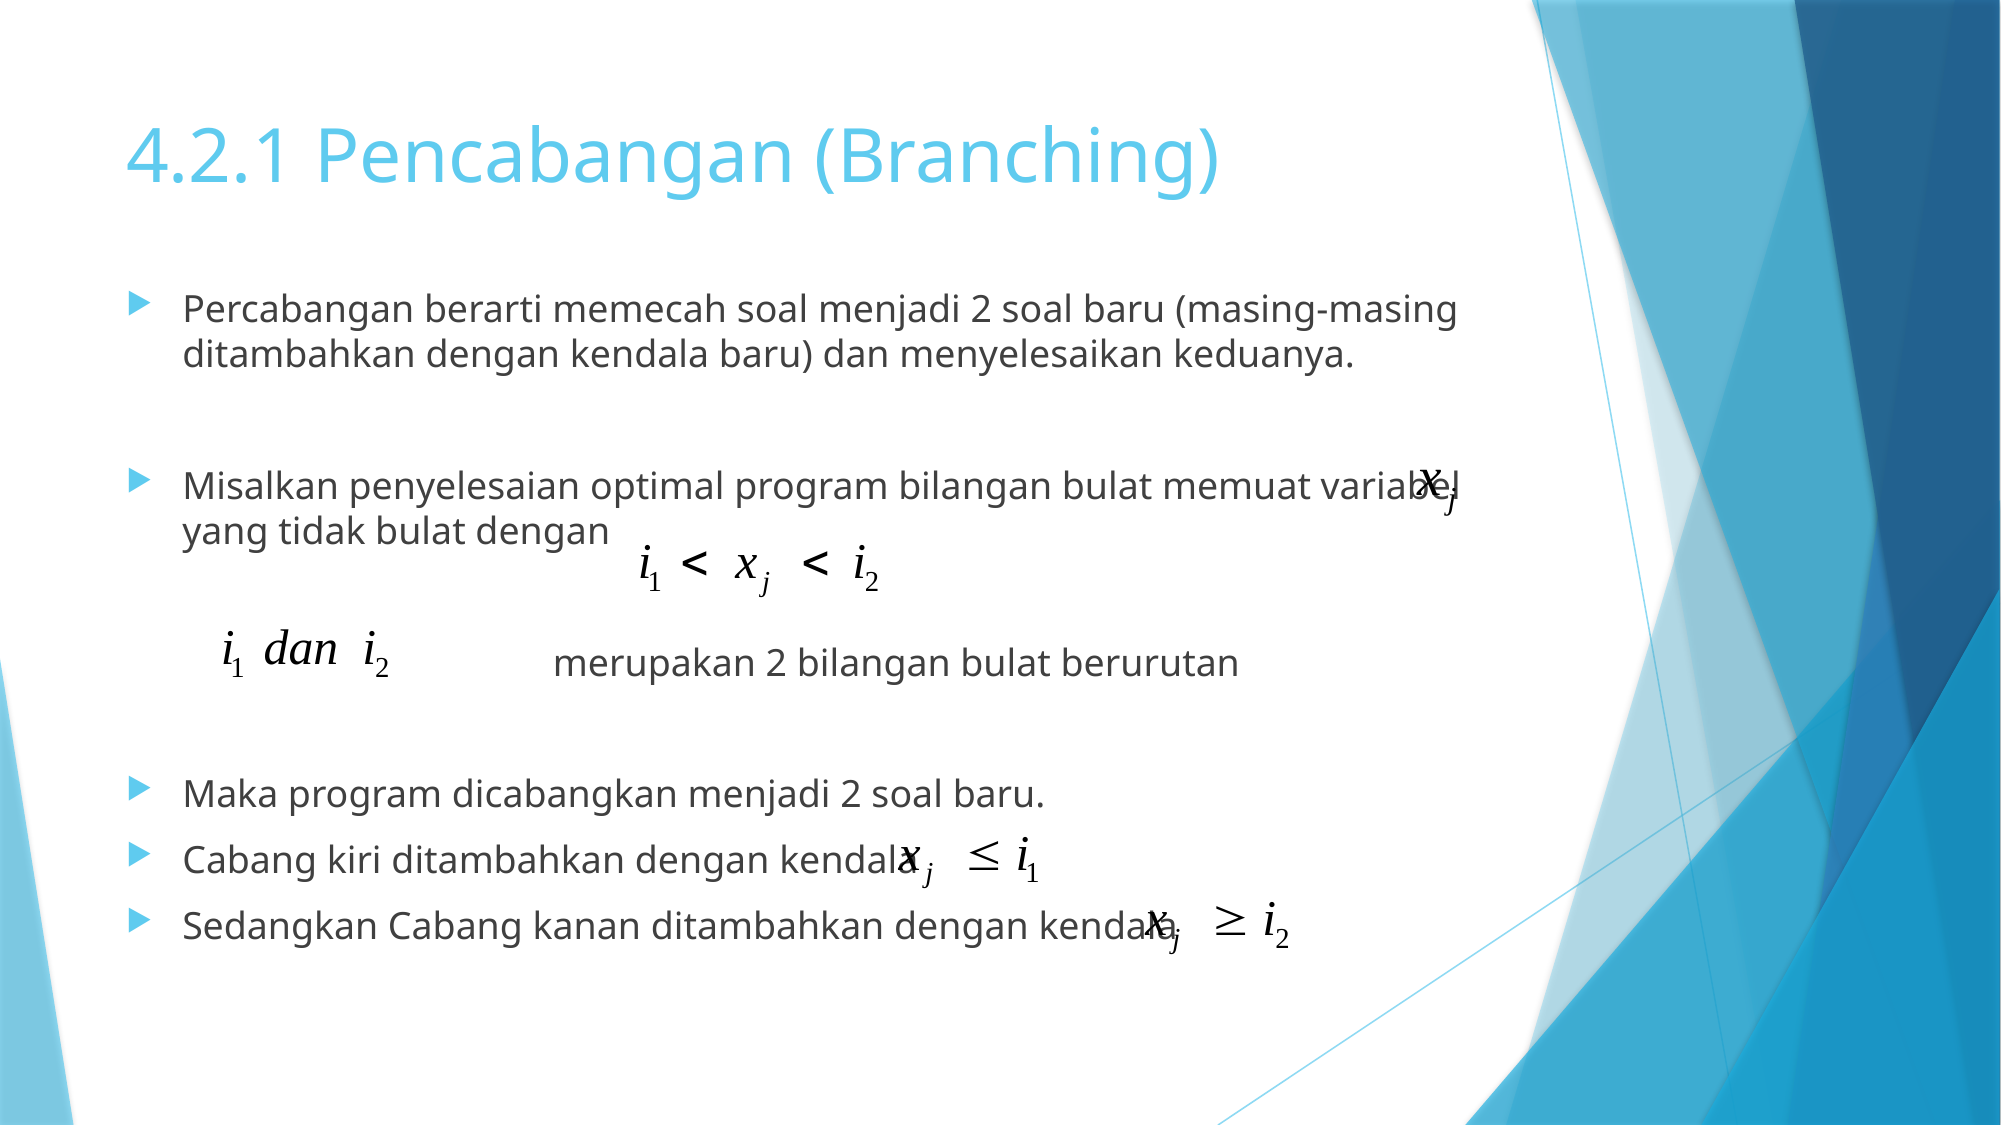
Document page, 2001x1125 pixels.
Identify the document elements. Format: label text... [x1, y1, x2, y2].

title 4.2.1 Pencabangan (Branching) [111, 99, 1522, 277]
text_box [214, 614, 398, 691]
list Percabangan berarti memecah soal menjadi 2 soal baru (masing-masing ditambahkan dengan kendala baru) dan menyelesaikan keduanya. Misalkan penyelesaian optimal program bilangan bulat memuat variabel yang tidak bulat dengan merupakan 2 bilangan bulat berurutan Maka program dicabangkan menjadi 2 soal baru. Cabang kiri ditambahkan dengan kendala Sedangkan Cabang kanan ditambahkan dengan kendala [111, 277, 1522, 1044]
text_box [888, 819, 1047, 900]
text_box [631, 528, 890, 609]
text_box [1406, 439, 1467, 529]
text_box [1134, 884, 1298, 966]
